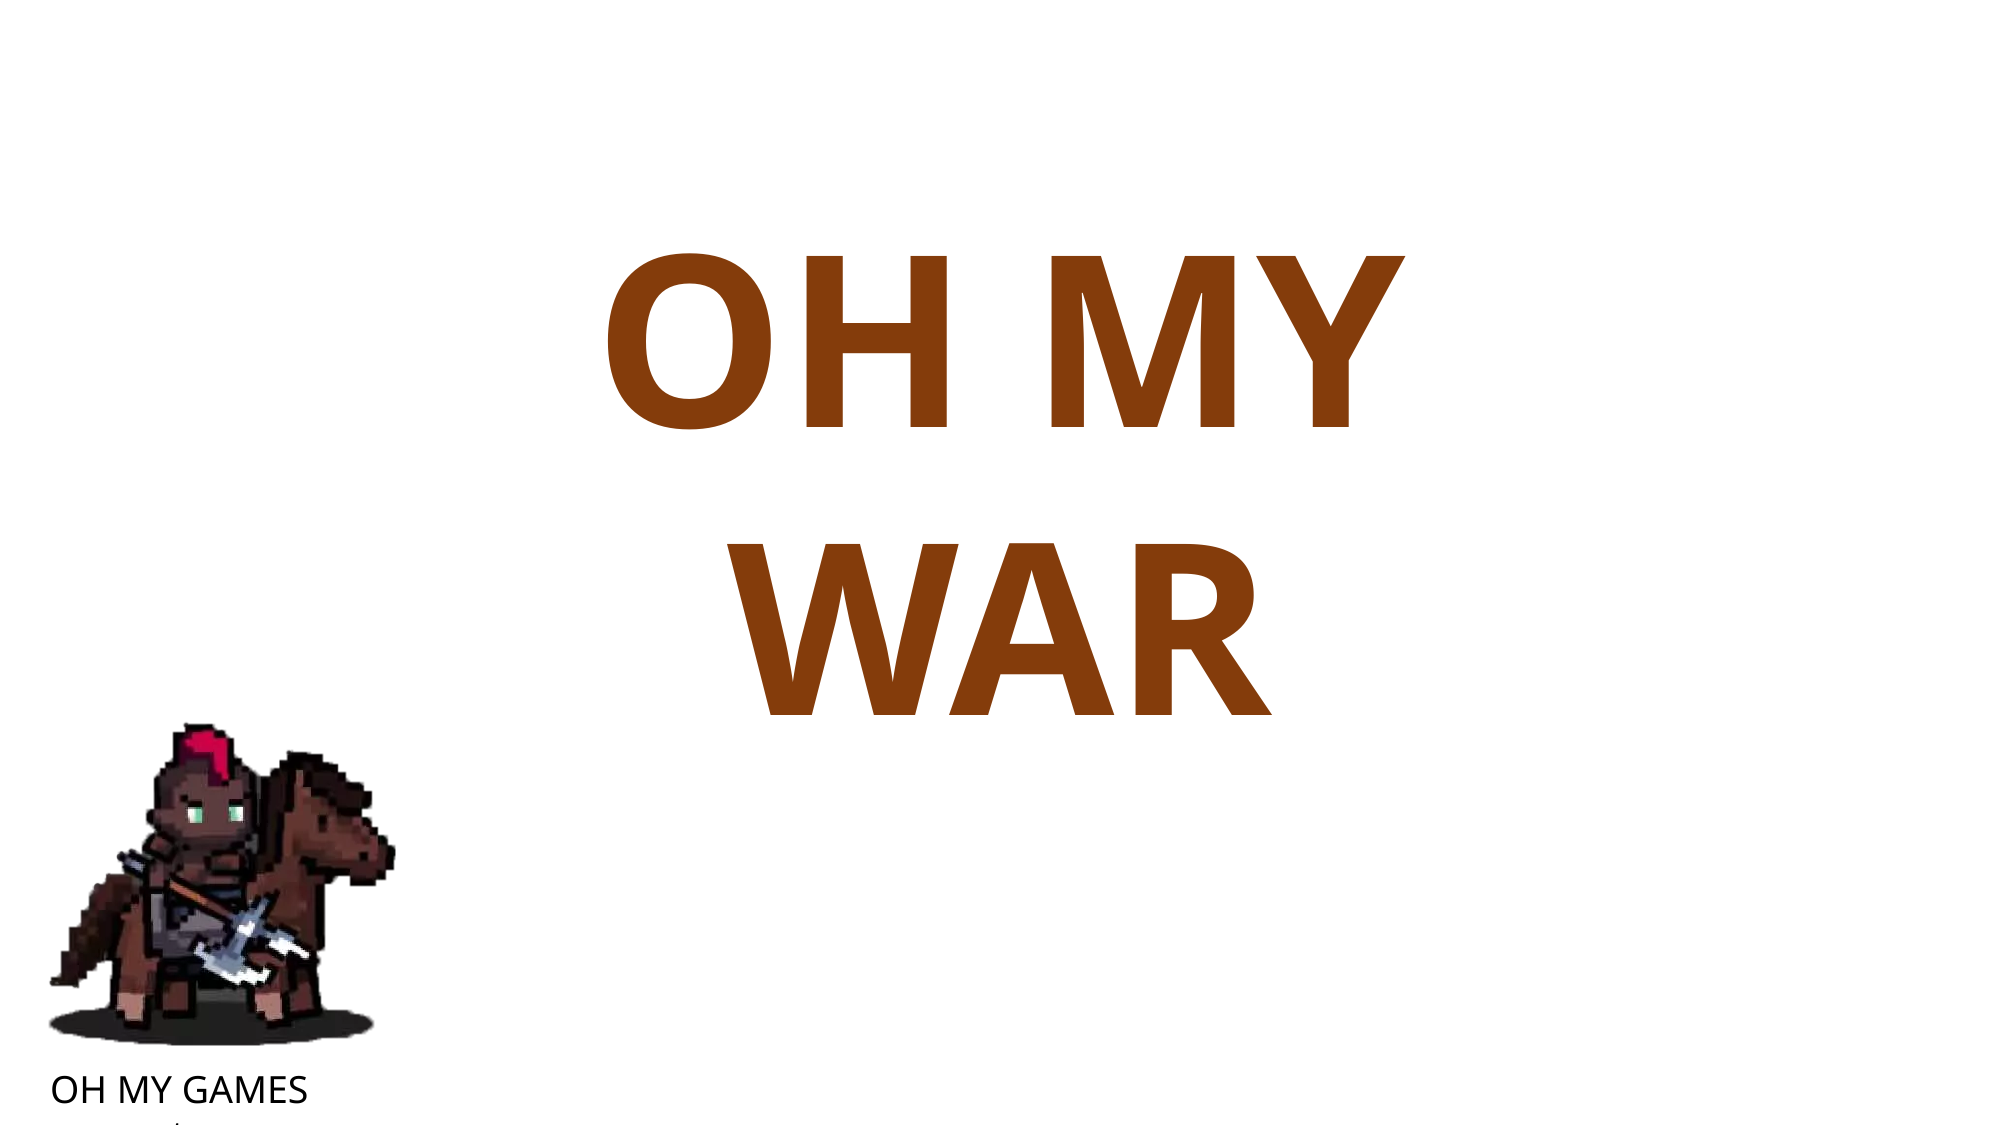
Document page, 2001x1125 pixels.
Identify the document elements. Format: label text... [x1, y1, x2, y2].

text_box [48, 721, 396, 1046]
text_box OH MY GAMES present [35, 1058, 435, 1125]
text_box OH MY WAR [555, 180, 1445, 771]
